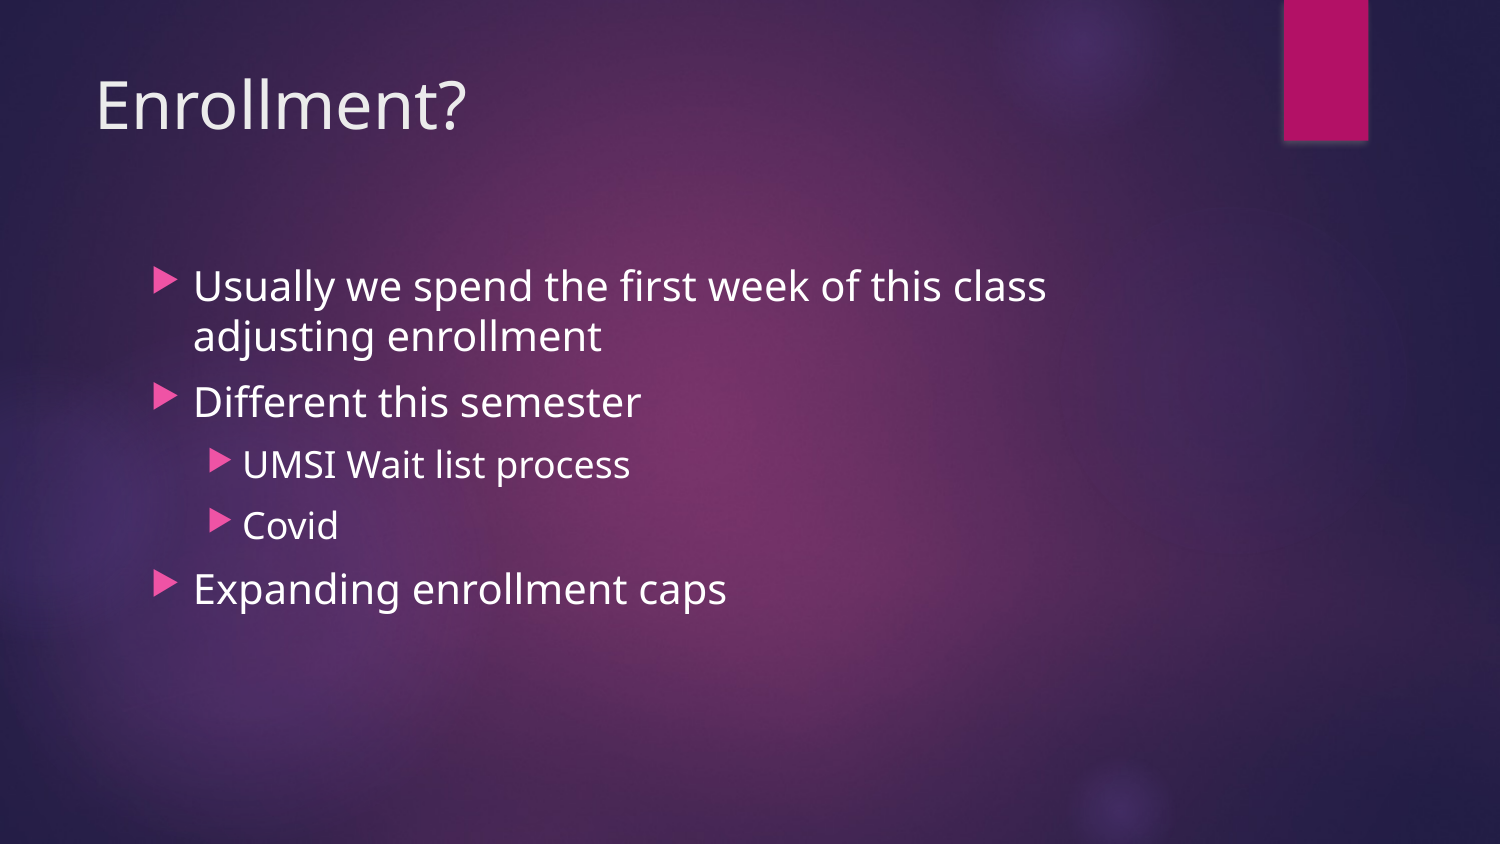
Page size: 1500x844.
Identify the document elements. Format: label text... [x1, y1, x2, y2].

list Usually we spend the first week of this class adjusting enrollment Different this semester UMSI Wait list process Covid Expanding enrollment caps [135, 252, 1237, 769]
picture [0, 0, 1500, 844]
title Enrollment? [79, 55, 1237, 229]
